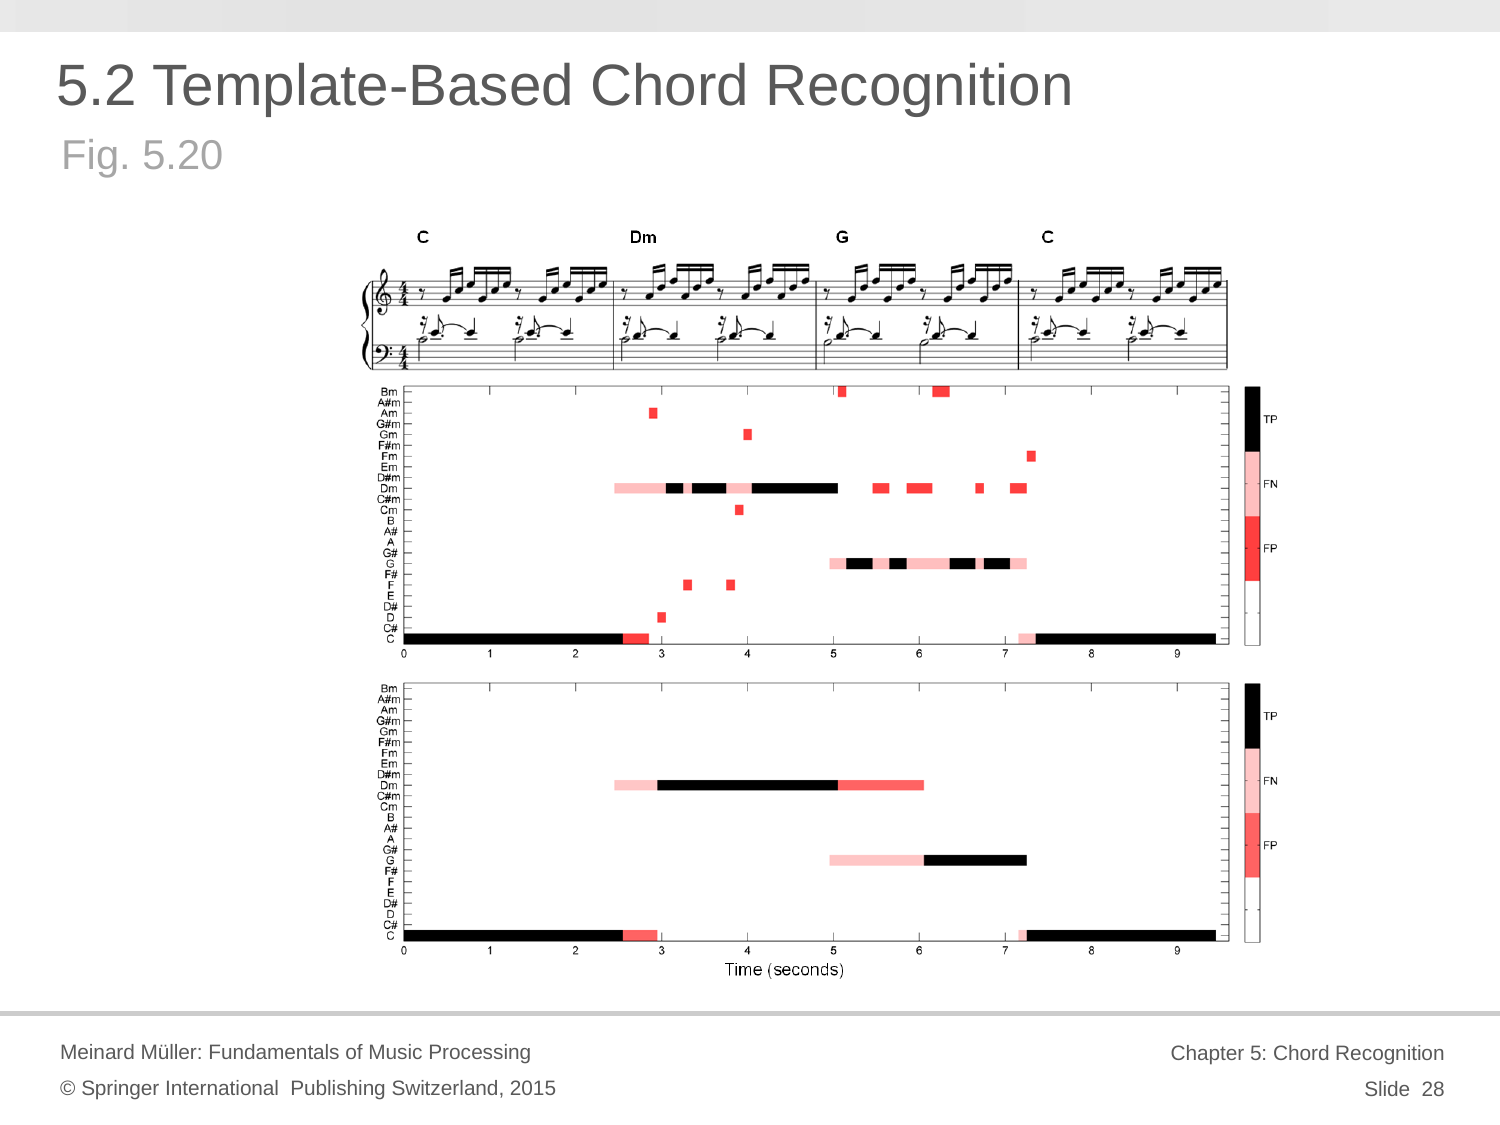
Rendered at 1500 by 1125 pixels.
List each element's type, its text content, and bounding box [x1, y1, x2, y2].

list Fig. 5.20 [46, 115, 276, 198]
picture [0, 0, 1500, 32]
picture [207, 220, 1476, 991]
title 5.2 Template-Based Chord Recognition [40, 39, 1448, 133]
